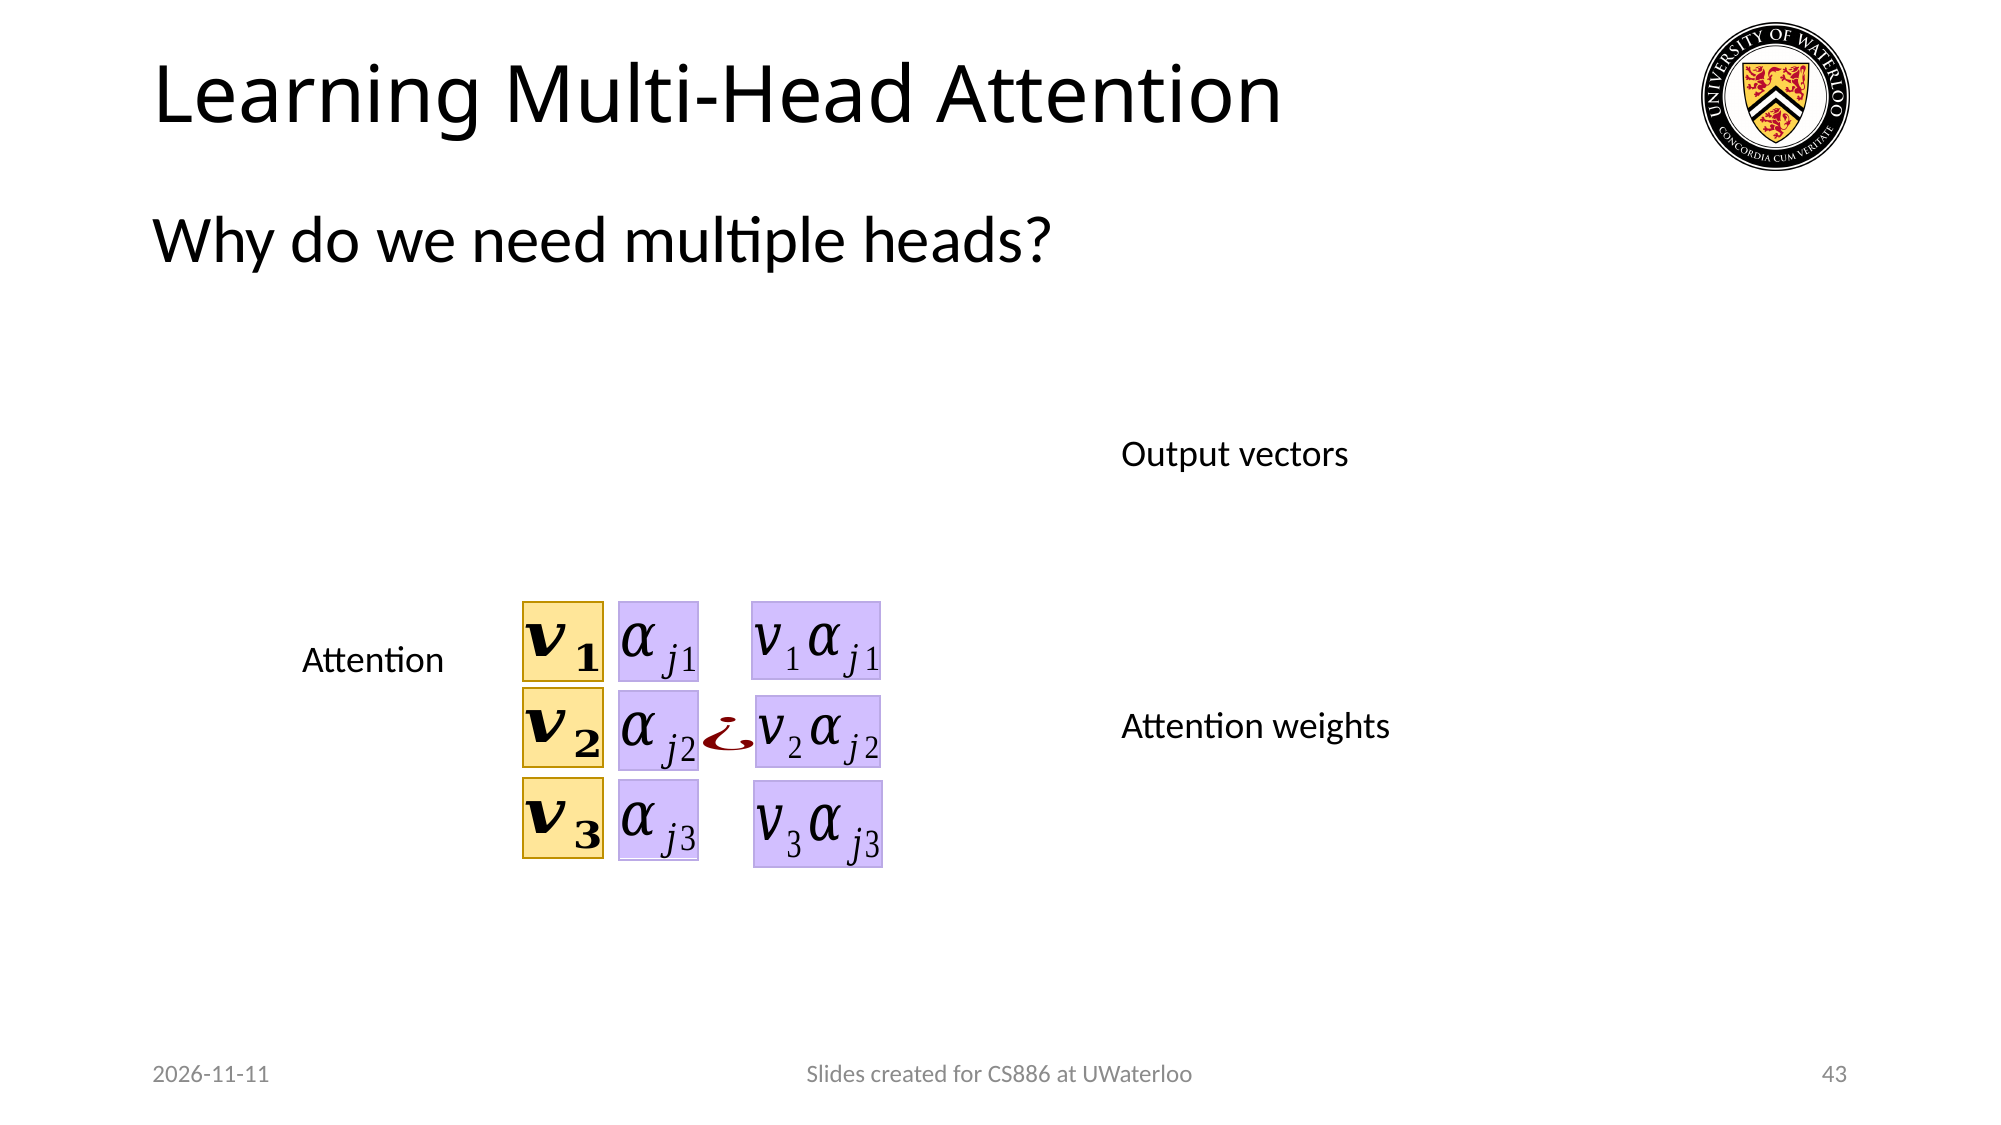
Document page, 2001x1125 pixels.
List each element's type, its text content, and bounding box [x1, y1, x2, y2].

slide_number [137, 1042, 588, 1103]
footer Slides created for CS886 at UWaterloo [662, 1042, 1338, 1103]
slide_number 43 [1412, 1042, 1863, 1103]
title Learning Multi-Head Attention [137, 22, 1863, 171]
text_box Why do we need multiple heads? [137, 197, 1081, 333]
text_box Attention [279, 627, 468, 688]
